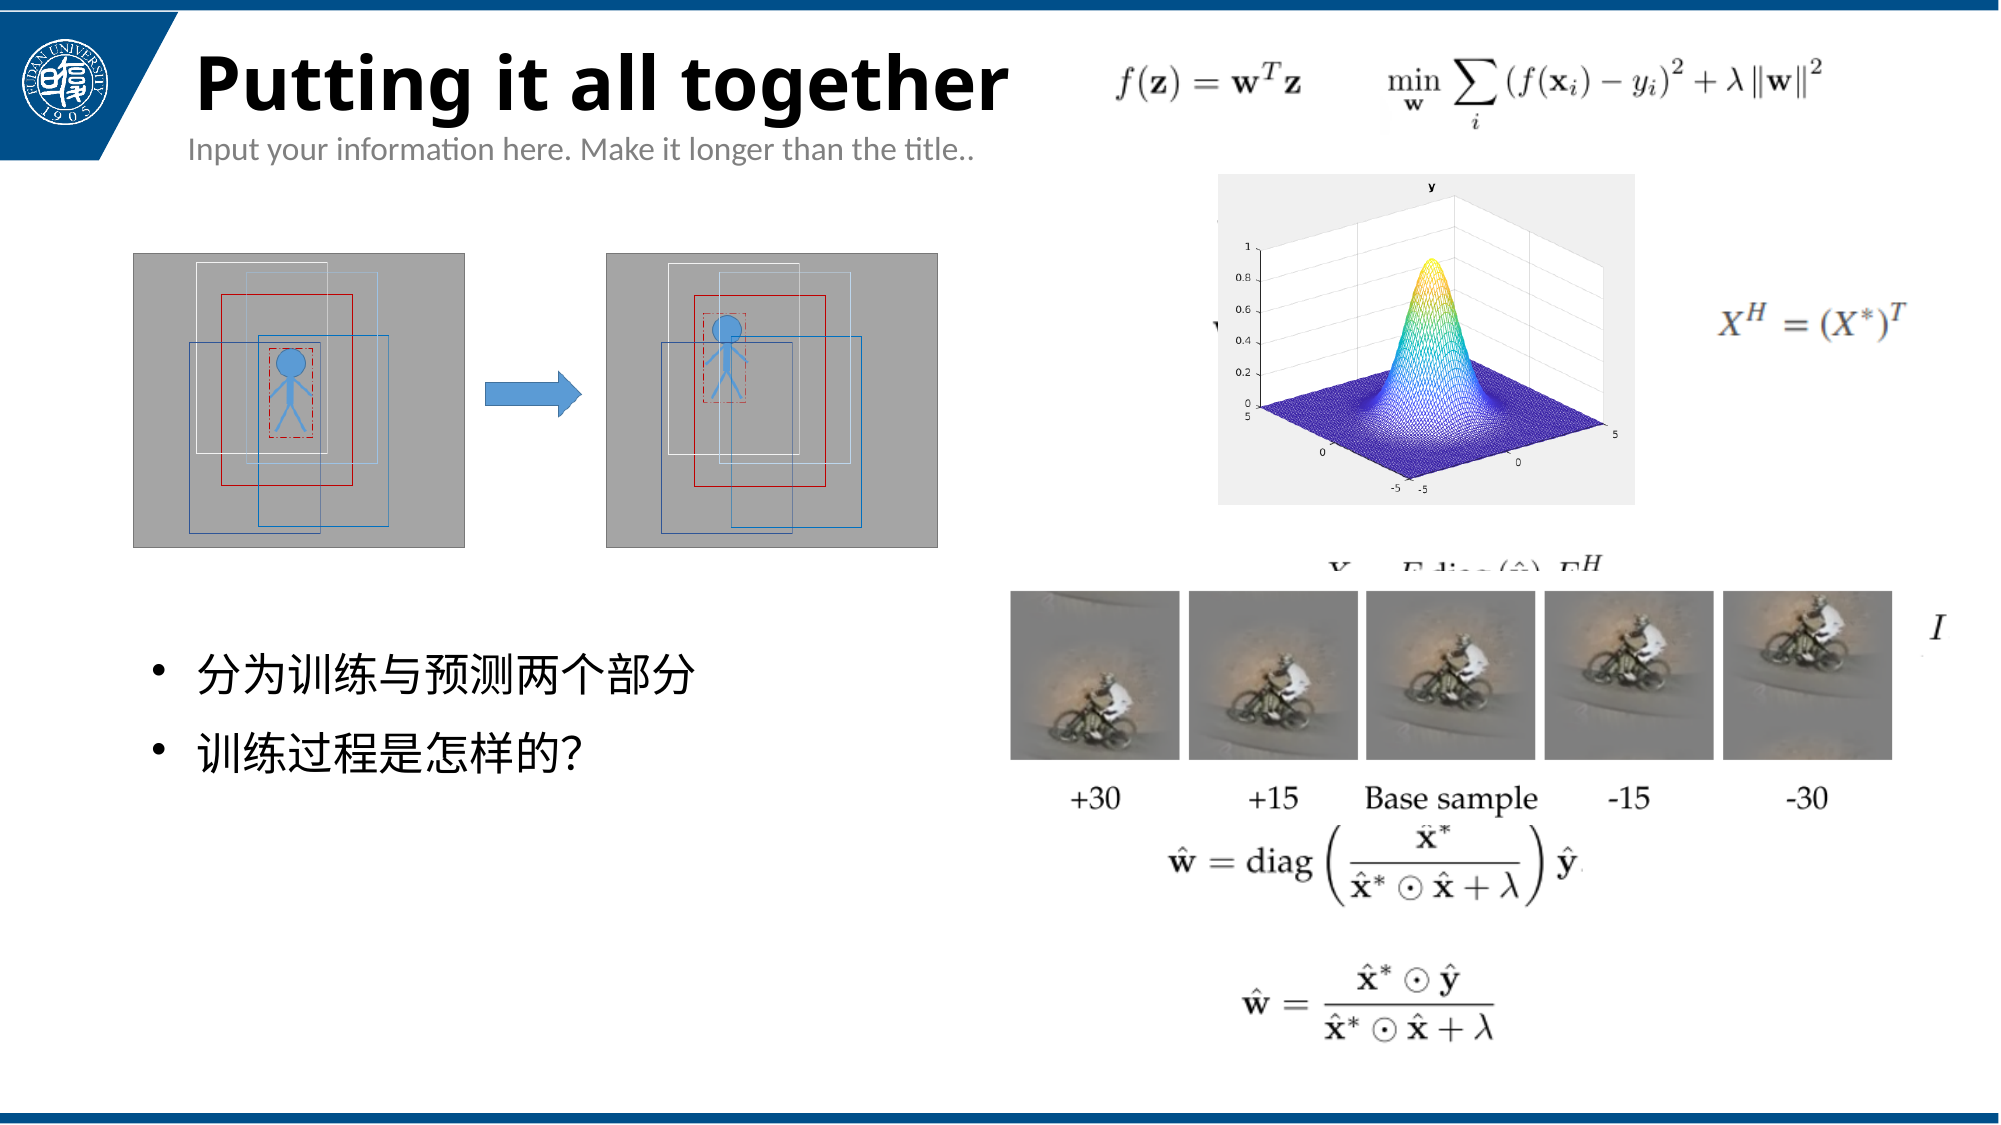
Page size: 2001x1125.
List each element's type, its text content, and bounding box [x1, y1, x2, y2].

picture [104, 224, 1950, 916]
text_box Input your information here. Make it longer than the title.. [172, 120, 1341, 174]
picture [1227, 944, 1500, 1067]
picture [1199, 173, 1635, 505]
text_box 分为训练与预测两个部分 训练过程是怎样的？ [135, 645, 900, 780]
picture [1379, 44, 1830, 135]
text_box Putting it all together [179, 11, 1861, 161]
picture [1109, 59, 1307, 110]
picture [1709, 289, 1910, 356]
picture [22, 39, 108, 125]
